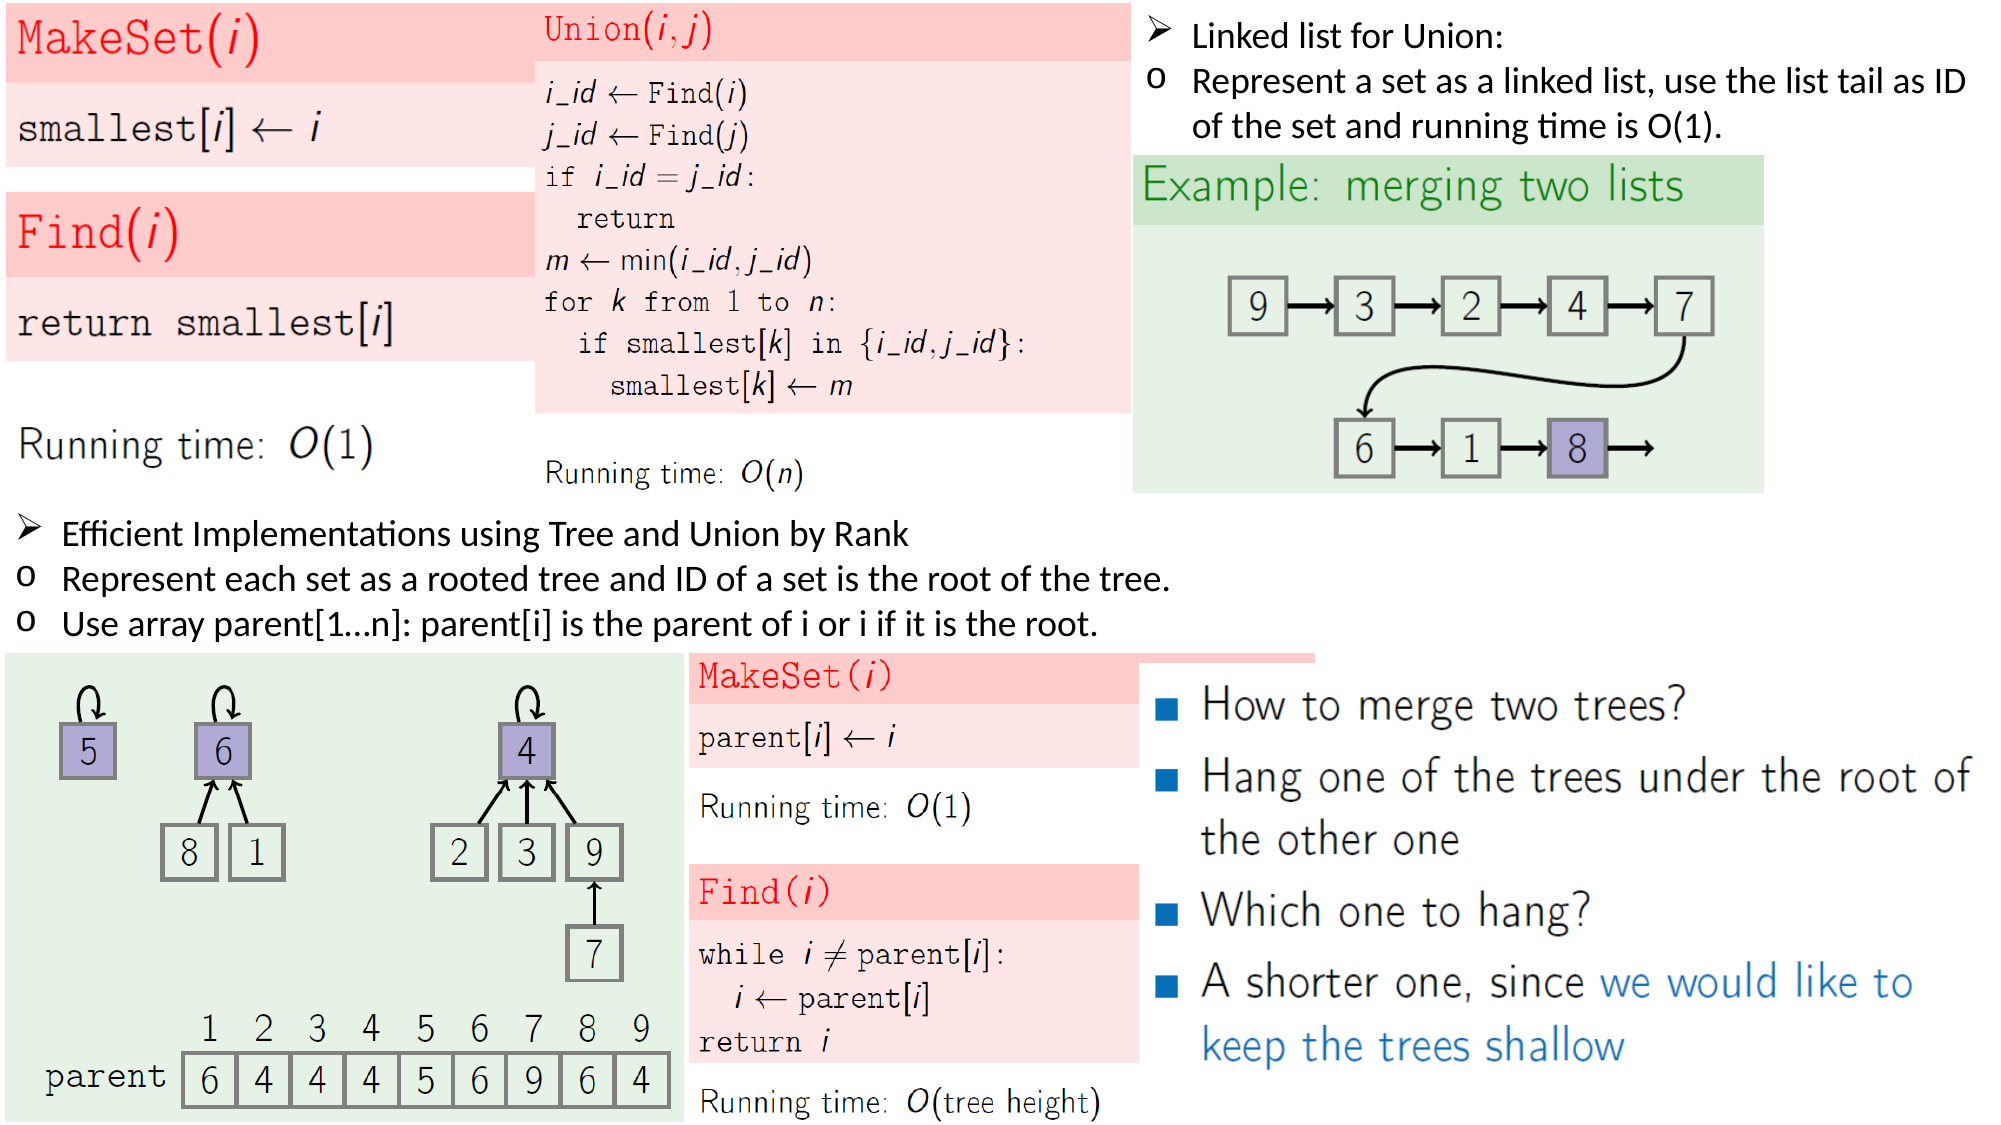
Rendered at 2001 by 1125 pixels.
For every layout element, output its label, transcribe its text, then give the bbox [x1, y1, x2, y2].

text_box Linked list for Union: Represent a set as a linked list, use the list tail as ID of the set and running time is O(1). [1131, 3, 1995, 154]
picture [1133, 155, 1764, 493]
picture [689, 653, 2000, 1122]
picture [5, 3, 1131, 496]
text_box Efficient Implementations using Tree and Union by Rank Represent each set as a rooted tree and ID of a set is the root of the tree. Use array parent[1…n]: parent[i] is the parent of i or i if it is the root. [0, 501, 1944, 652]
picture [5, 653, 684, 1122]
